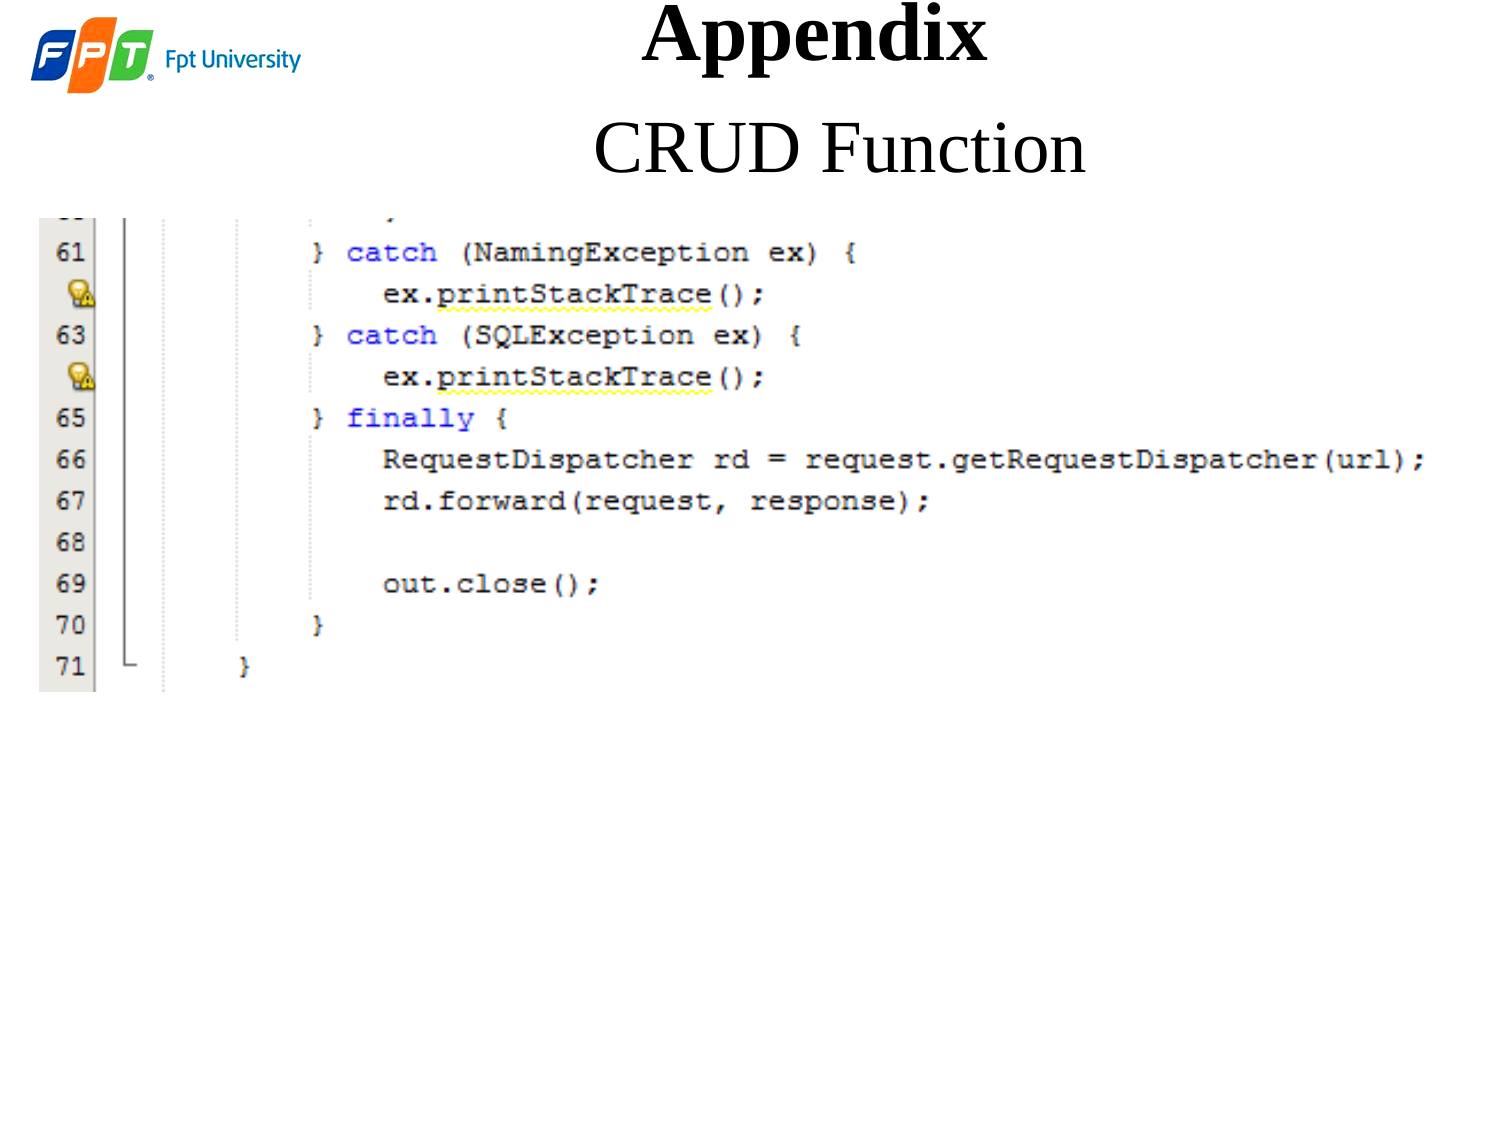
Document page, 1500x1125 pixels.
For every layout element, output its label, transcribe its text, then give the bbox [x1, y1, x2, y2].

title Appendix CRUD Function [150, 7, 1500, 187]
picture [38, 218, 1500, 692]
picture [0, 0, 325, 122]
